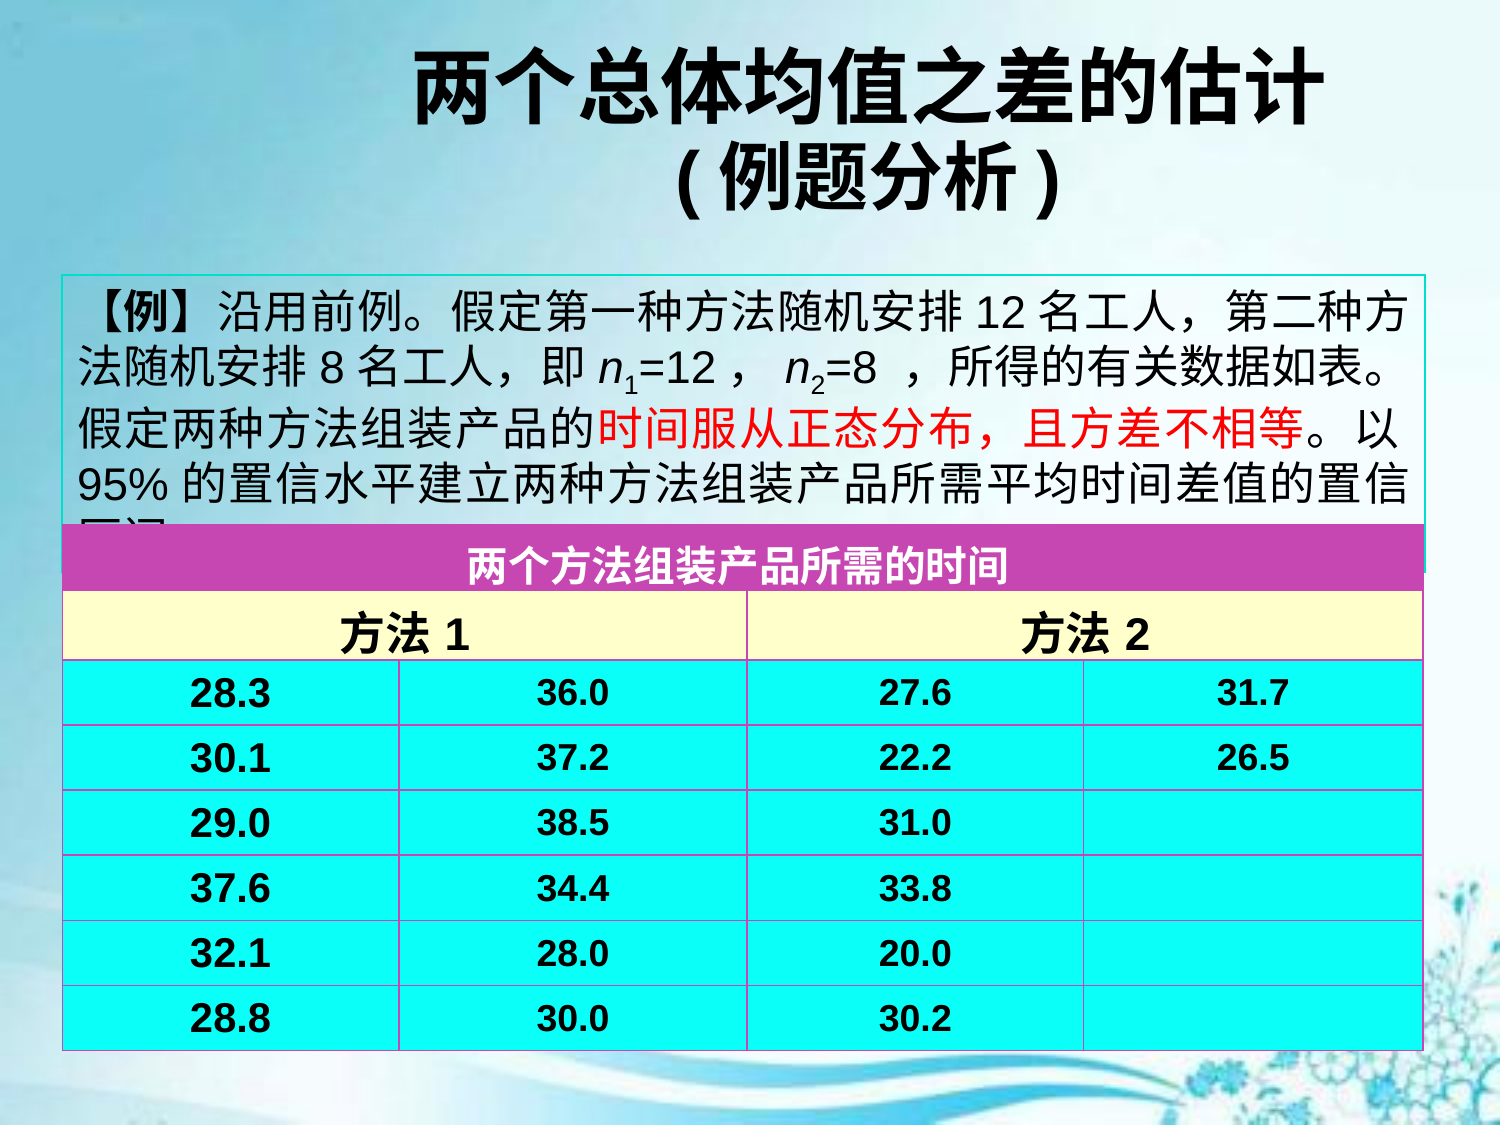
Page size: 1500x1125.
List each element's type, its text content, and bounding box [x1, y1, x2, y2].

table_cell [1084, 791, 1422, 854]
text_box 【例】沿用前例。假定第一种方法随机安排12名工人，第二种方法随机安排8名工人，即n1=12，n2=8 ，所得的有关数据如表。假定两种方法组装产品的时间服从正态分布，且方差不相等。以95%的置信水平建立两种方法组装产品所需平均时间差值的置信区间 [62, 275, 1425, 573]
table_cell 34.4 [400, 856, 746, 920]
table_cell [1084, 921, 1422, 985]
table_cell 20.0 [748, 921, 1083, 985]
table_cell 36.0 [400, 661, 746, 724]
table_cell 22.2 [748, 726, 1083, 789]
table_cell 30.0 [400, 986, 746, 1050]
title 两个总体均值之差的估计 (例题分析) [300, 37, 1438, 225]
table_cell [1084, 856, 1422, 920]
table_cell 28.8 [63, 986, 398, 1050]
table_cell [1084, 986, 1422, 1050]
table_cell 30.1 [63, 726, 398, 789]
table_cell 31.7 [1084, 661, 1422, 724]
table_cell 27.6 [748, 661, 1083, 724]
table_cell 26.5 [1084, 726, 1422, 789]
table_cell 30.2 [748, 986, 1083, 1050]
table_cell 28.0 [400, 921, 746, 985]
table_cell 33.8 [748, 856, 1083, 920]
table_cell 37.2 [400, 726, 746, 789]
table_cell 方法2 [748, 591, 1422, 659]
table_cell 38.5 [400, 791, 746, 854]
table_cell 28.3 [63, 661, 398, 724]
table_cell 37.6 [63, 856, 398, 920]
table_cell 29.0 [63, 791, 398, 854]
picture [0, 0, 1500, 1125]
table_header 两个方法组装产品所需的时间 [63, 526, 1422, 589]
table_cell 方法1 [63, 591, 746, 659]
table_cell 31.0 [748, 791, 1083, 854]
table_cell 32.1 [63, 921, 398, 985]
